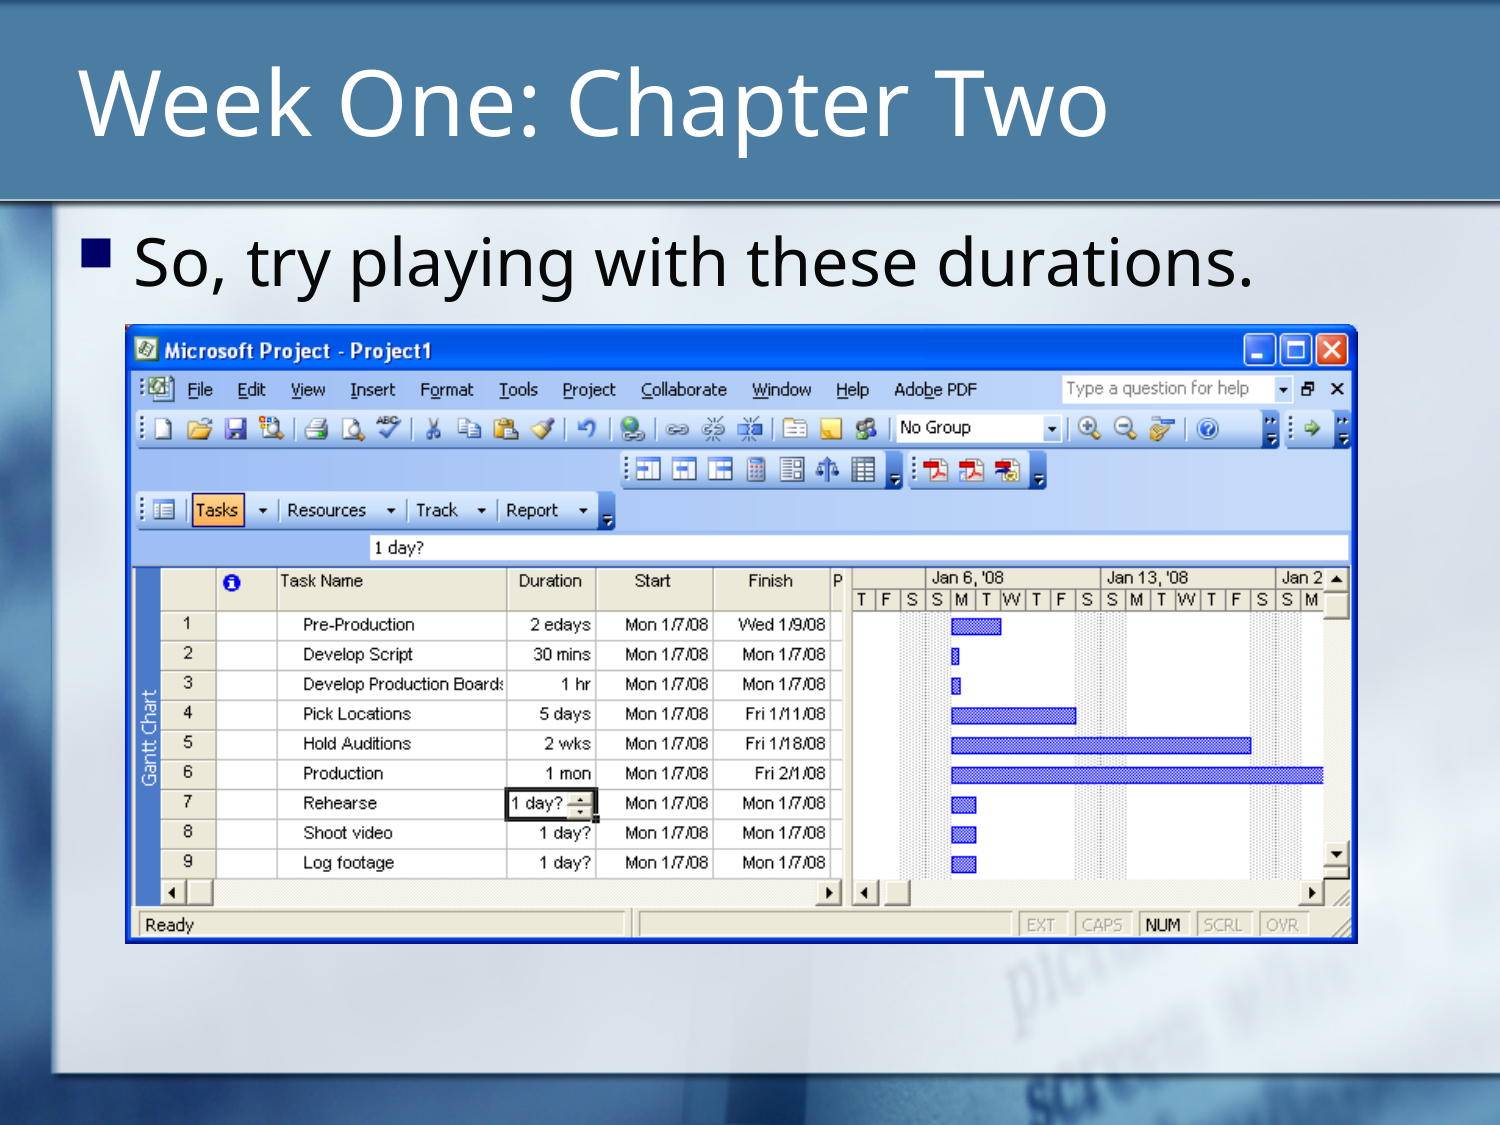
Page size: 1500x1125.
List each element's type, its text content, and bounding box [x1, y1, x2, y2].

list So, try playing with these durations. [62, 212, 1463, 1075]
title Week One: Chapter Two [62, 12, 1461, 188]
picture [0, 0, 1500, 1125]
